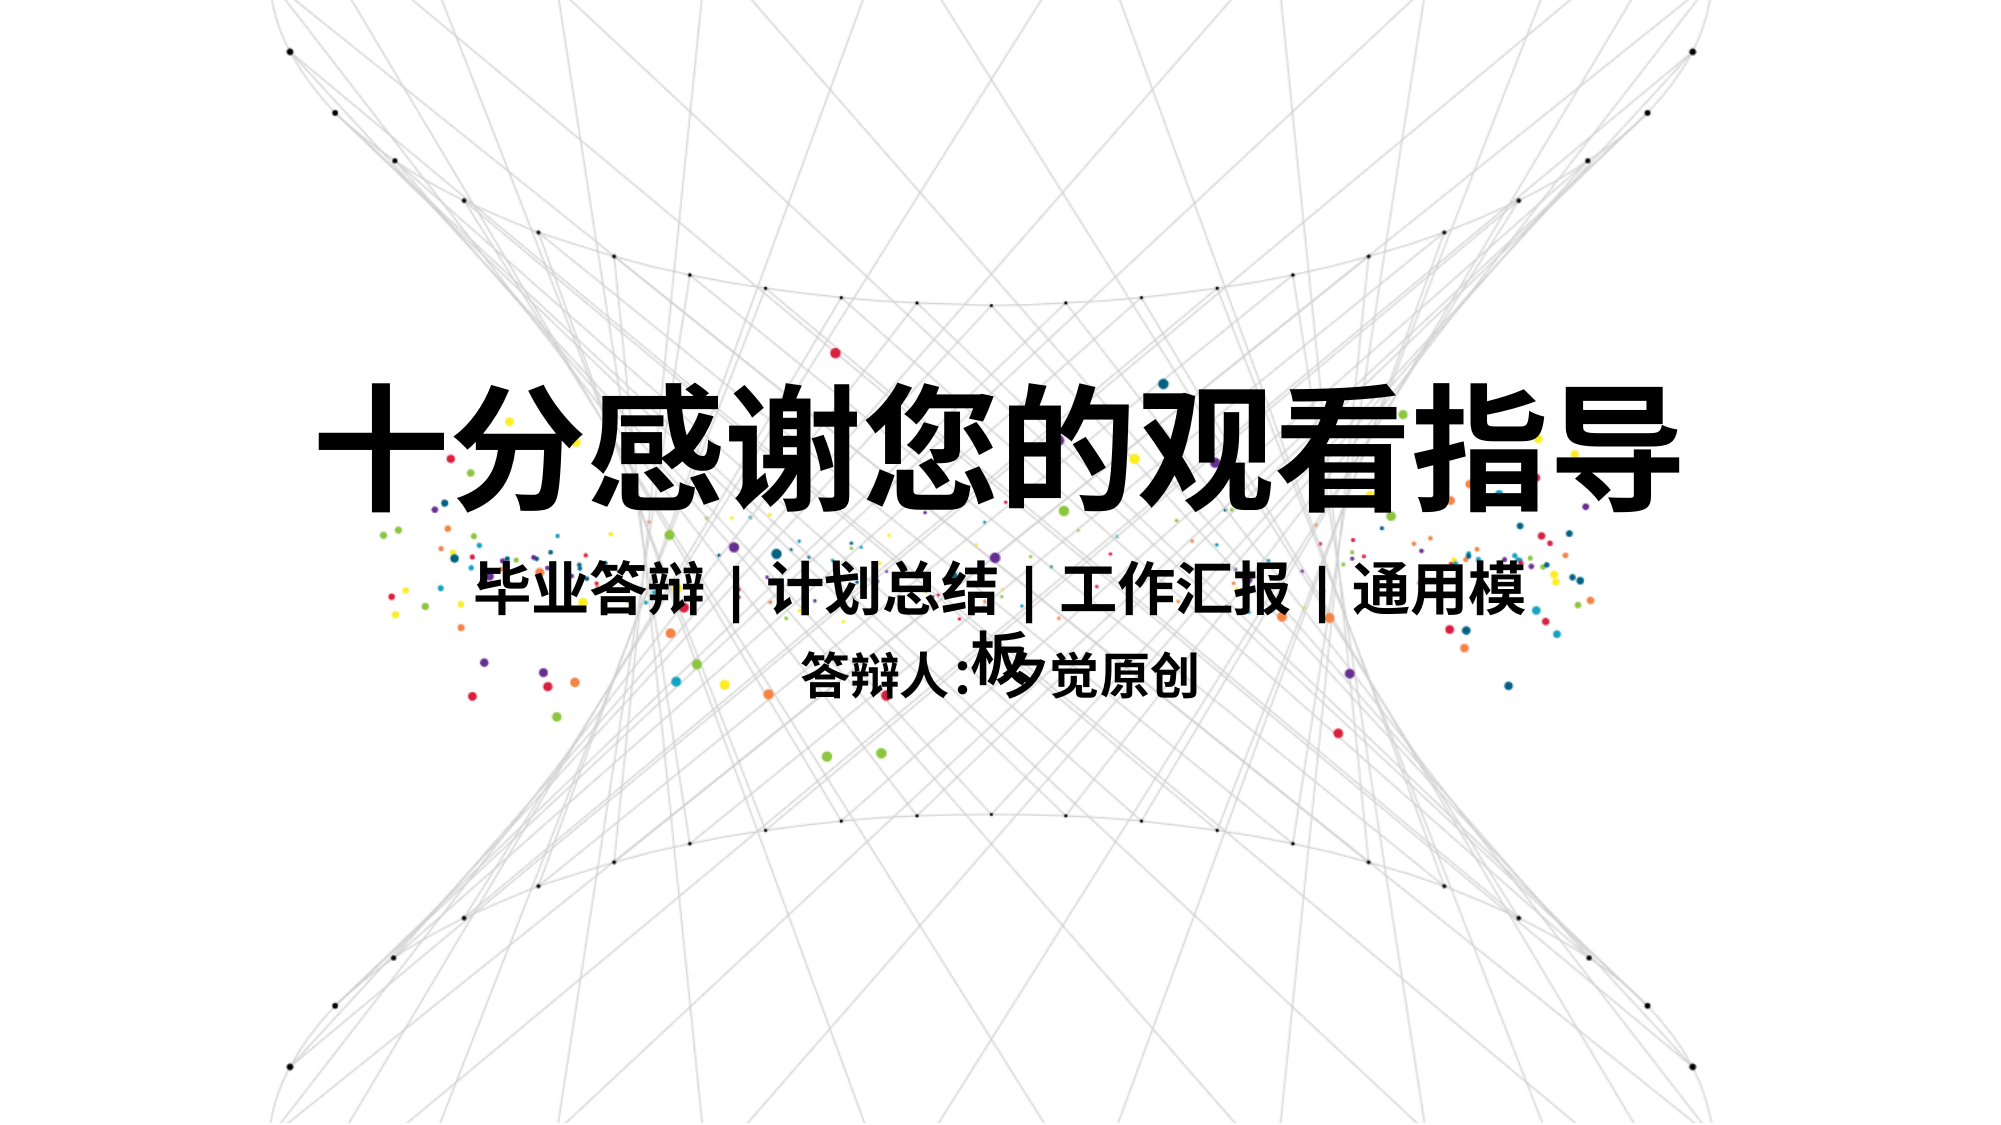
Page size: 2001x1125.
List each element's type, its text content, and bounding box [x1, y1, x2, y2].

picture [156, 0, 1878, 1123]
text_box 十分感谢您的观看指导 [249, 355, 1751, 536]
text_box 答辩人：夕觉原创 [737, 637, 1263, 712]
text_box 毕业答辩|计划总结|工作汇报|通用模板 [454, 544, 1546, 700]
